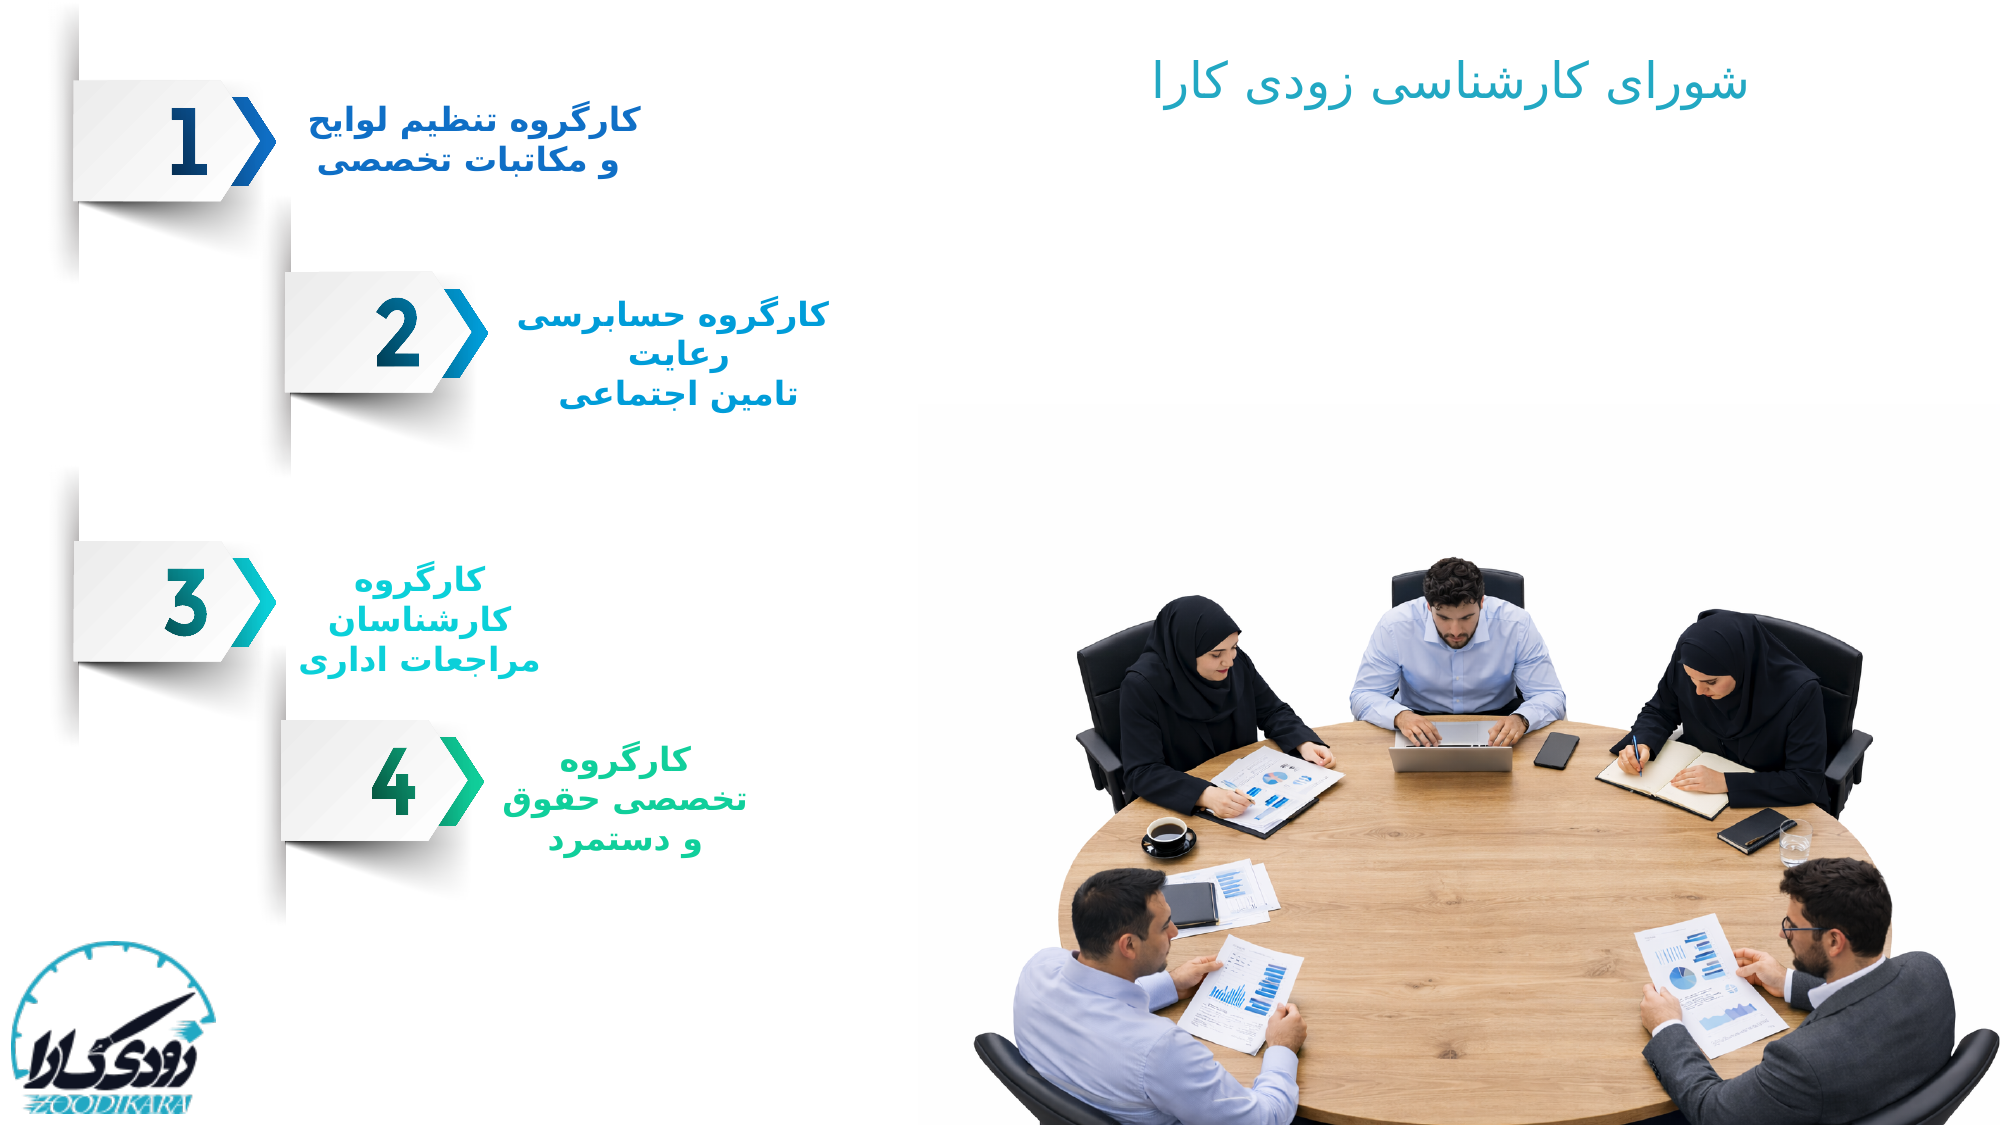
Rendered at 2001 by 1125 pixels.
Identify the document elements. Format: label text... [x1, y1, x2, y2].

text_box شورای کارشناسی زودی کارا [1136, 40, 1782, 116]
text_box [39, 464, 277, 748]
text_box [246, 643, 485, 927]
picture [11, 941, 216, 1115]
text_box کارگروه تنظیم لوایح و مکاتبات تخصصی [292, 90, 656, 185]
text_box کارگروه تخصصی حقوق و دستمرد [485, 730, 770, 865]
text_box کارگروه حسابرسی رعایت تامین اجتماعی [489, 285, 858, 420]
text_box کارگروه کارشناسان مراجعات اداری [277, 550, 579, 686]
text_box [39, 2, 277, 285]
picture [918, 403, 2000, 1125]
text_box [251, 195, 489, 478]
